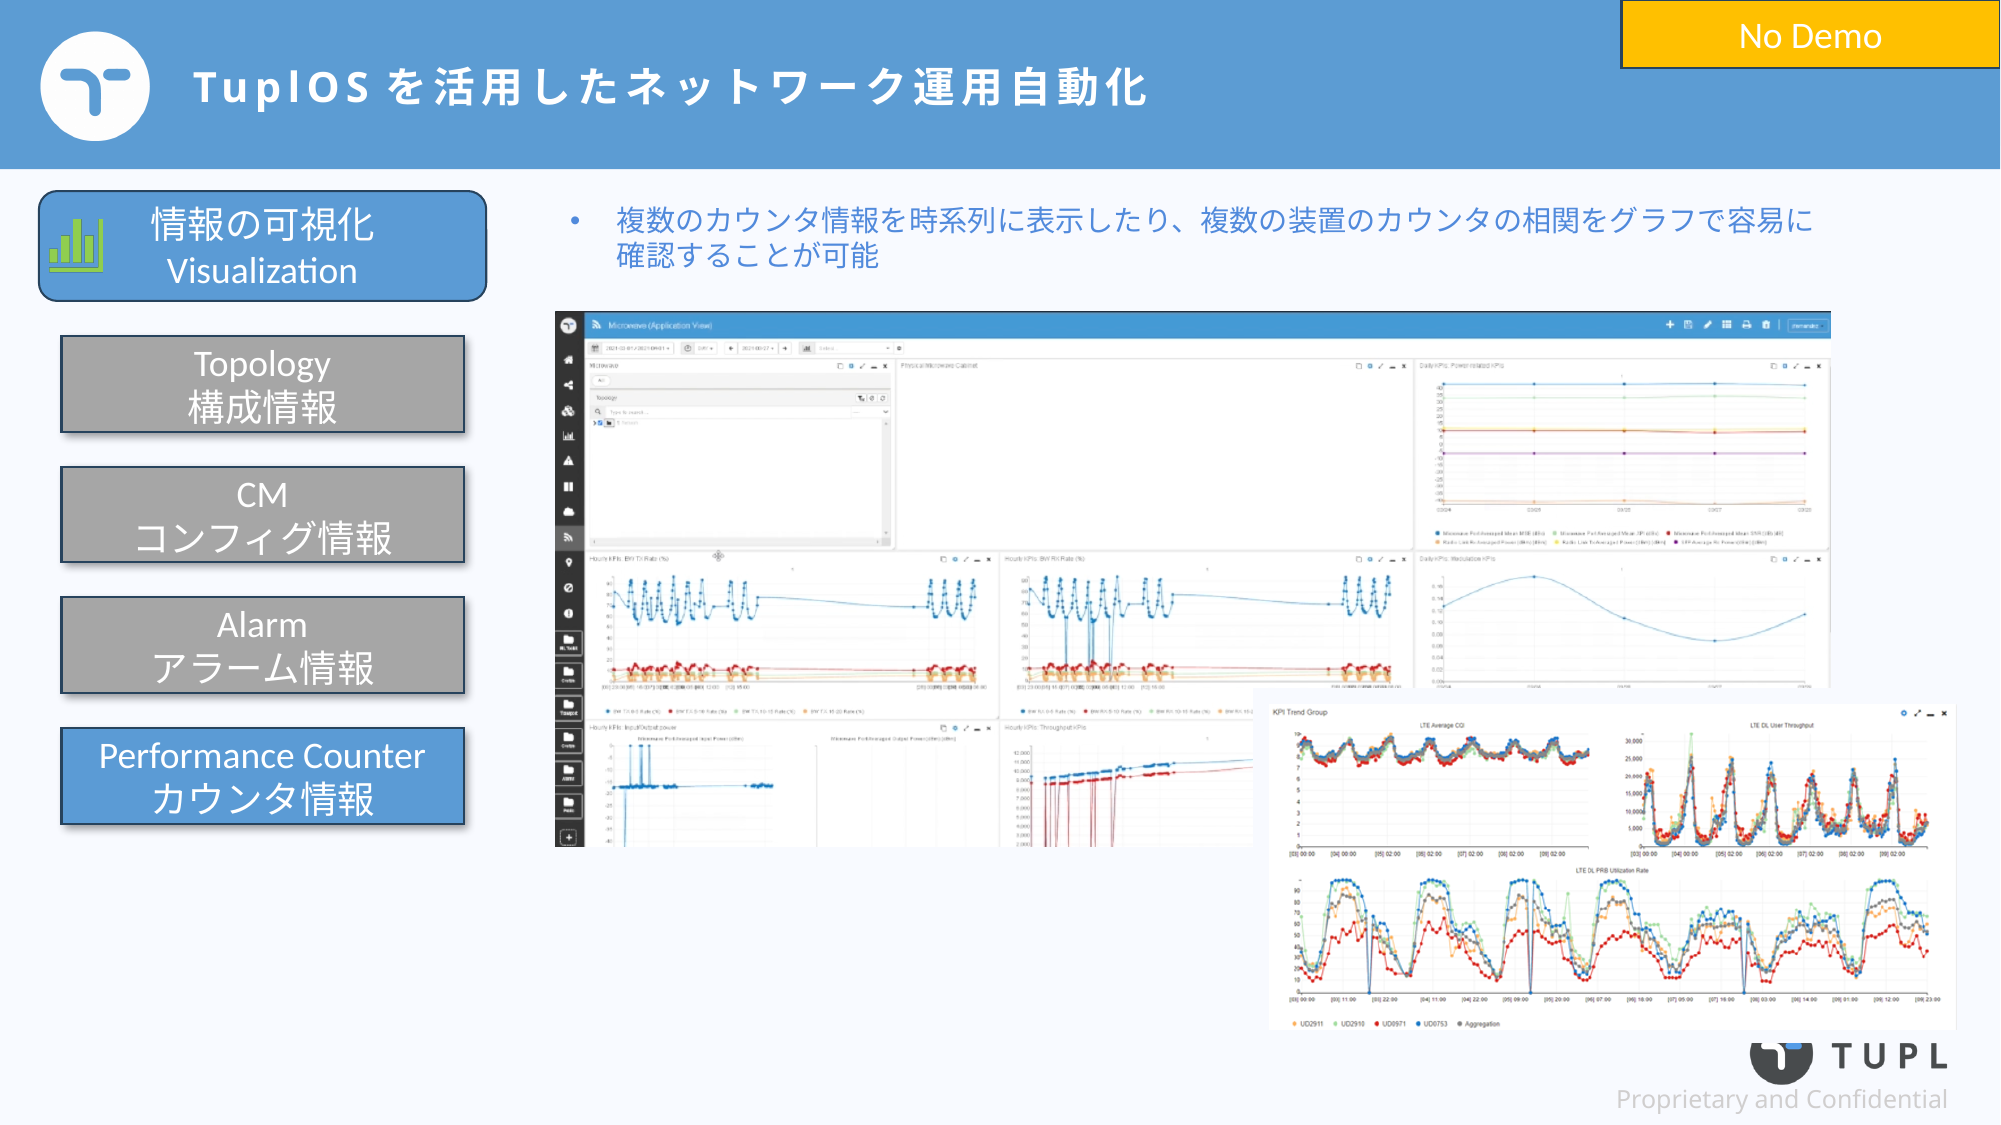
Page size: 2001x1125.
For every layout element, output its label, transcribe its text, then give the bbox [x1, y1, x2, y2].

text_box Performance Counter カウンタ情報 [60, 727, 465, 825]
text_box Topology 構成情報 [60, 335, 465, 433]
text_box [38, 191, 487, 301]
title TuplOSを活用したネットワーク運用自動化 [177, 27, 1949, 150]
text_box No Demo [1620, 0, 2000, 69]
text_box 複数のカウンタ情報を時系列に表示したり、複数の装置のカウンタの相関をグラフで容易に確認することが可能 [555, 194, 1858, 280]
text_box Alarm アラーム情報 [60, 596, 465, 694]
picture [555, 311, 1982, 1125]
picture [13, 11, 177, 161]
text_box CM コンフィグ情報 [60, 466, 465, 563]
